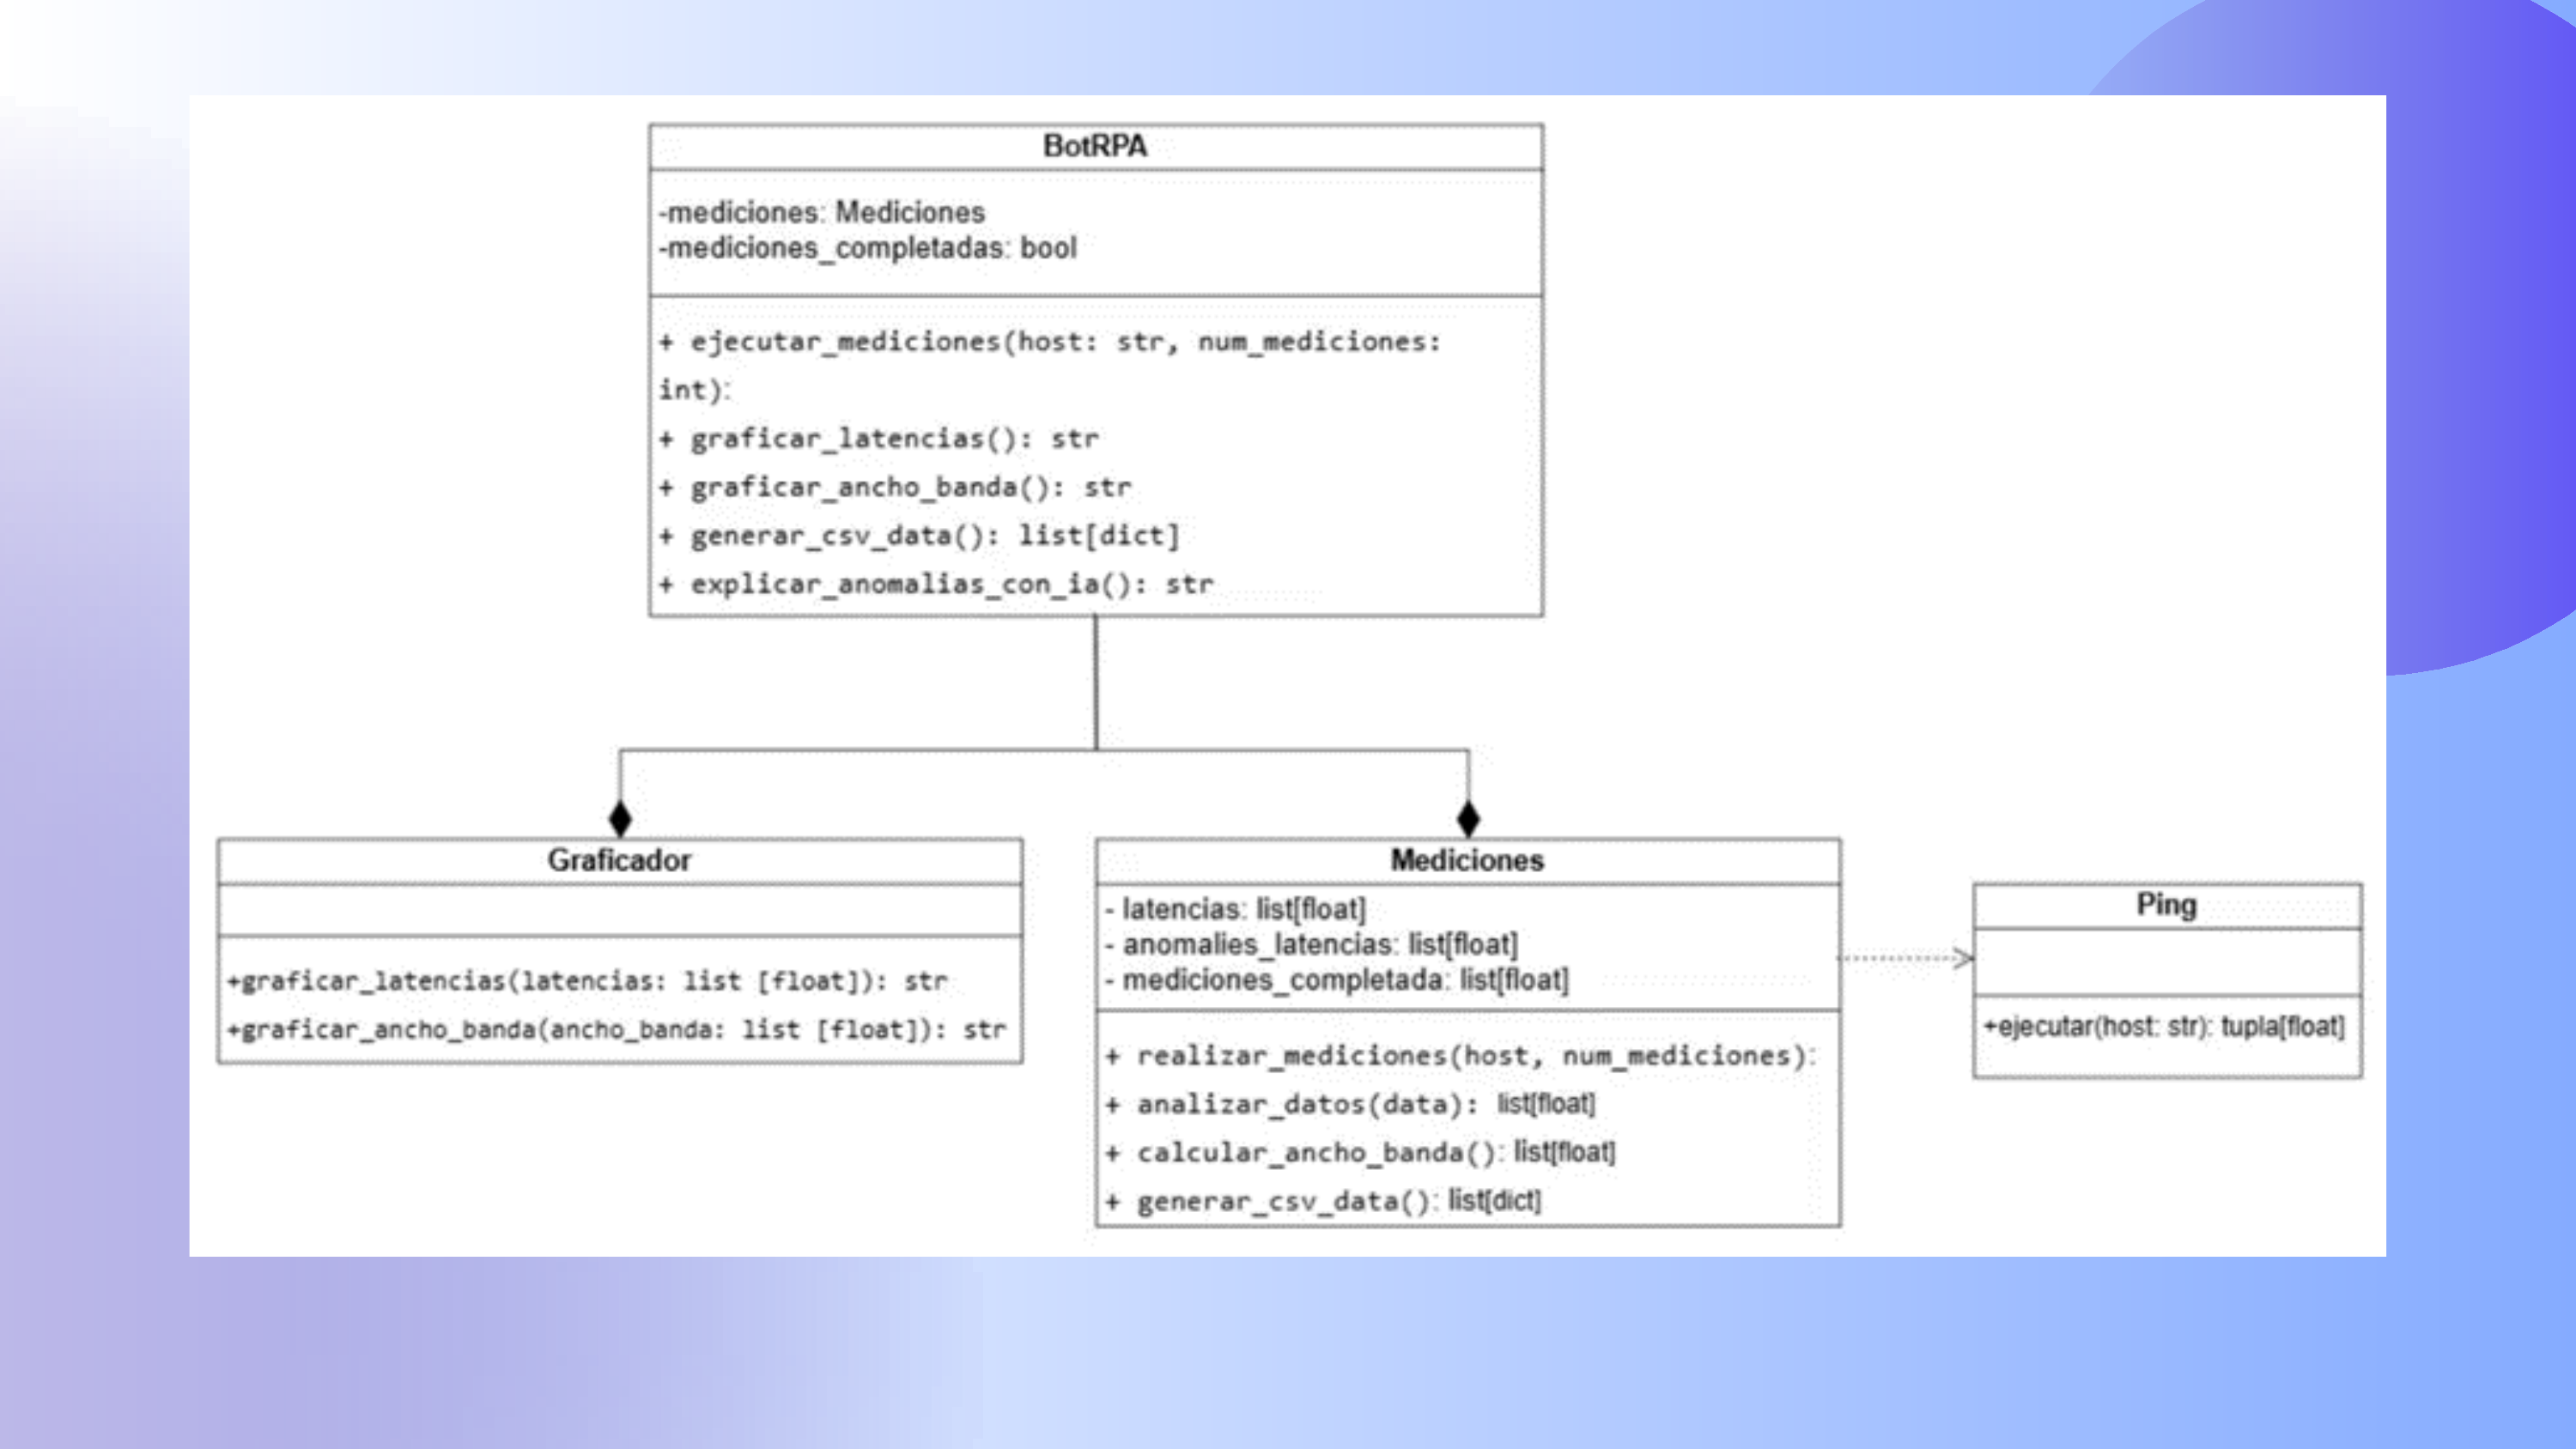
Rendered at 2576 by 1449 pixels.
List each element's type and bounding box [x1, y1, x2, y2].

text_box [0, 45, 1005, 1449]
text_box [2009, 0, 2576, 676]
text_box [189, 95, 2387, 1257]
